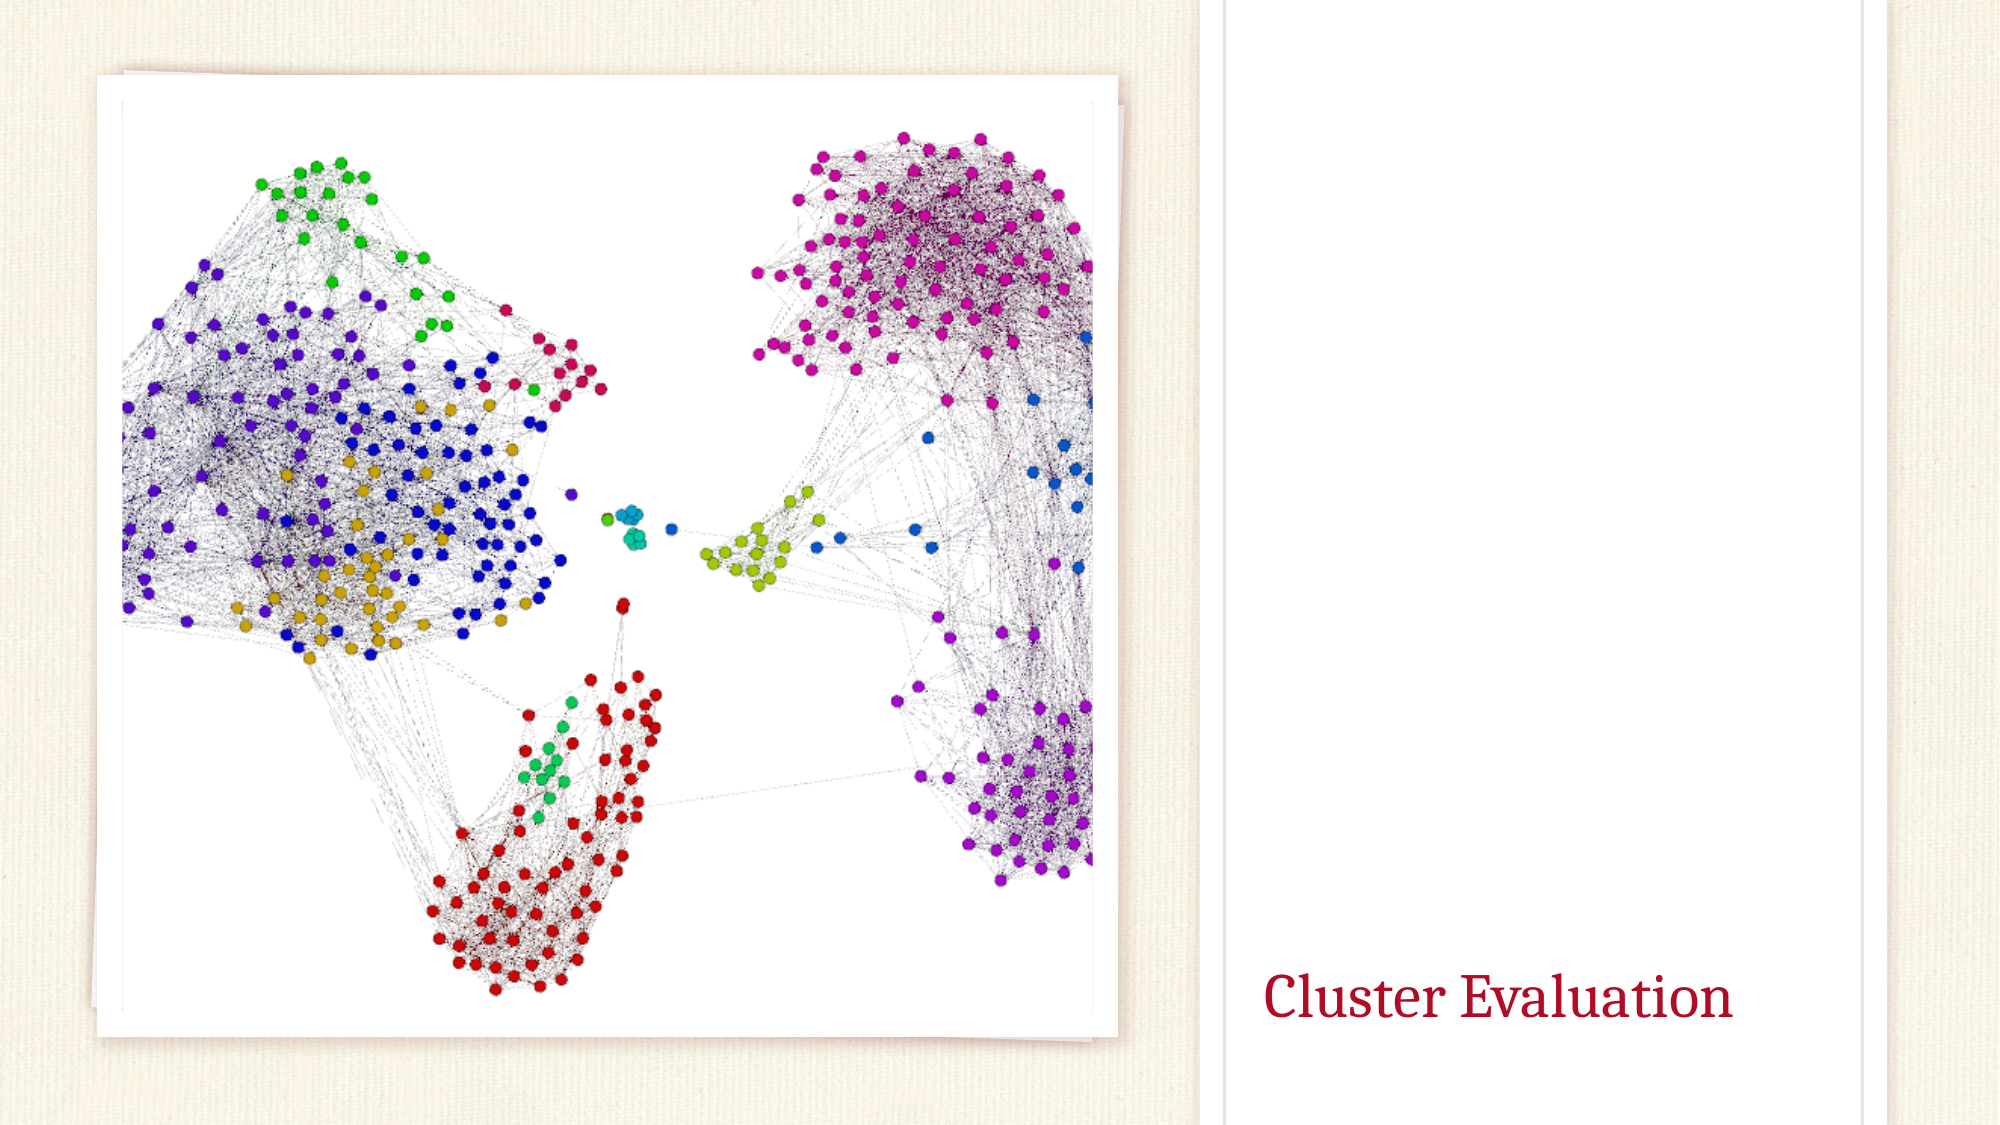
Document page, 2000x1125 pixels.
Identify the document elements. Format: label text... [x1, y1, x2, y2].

picture [1888, 0, 2000, 1125]
title Cluster Evaluation [1249, 900, 1763, 1038]
picture [0, 0, 1199, 1125]
